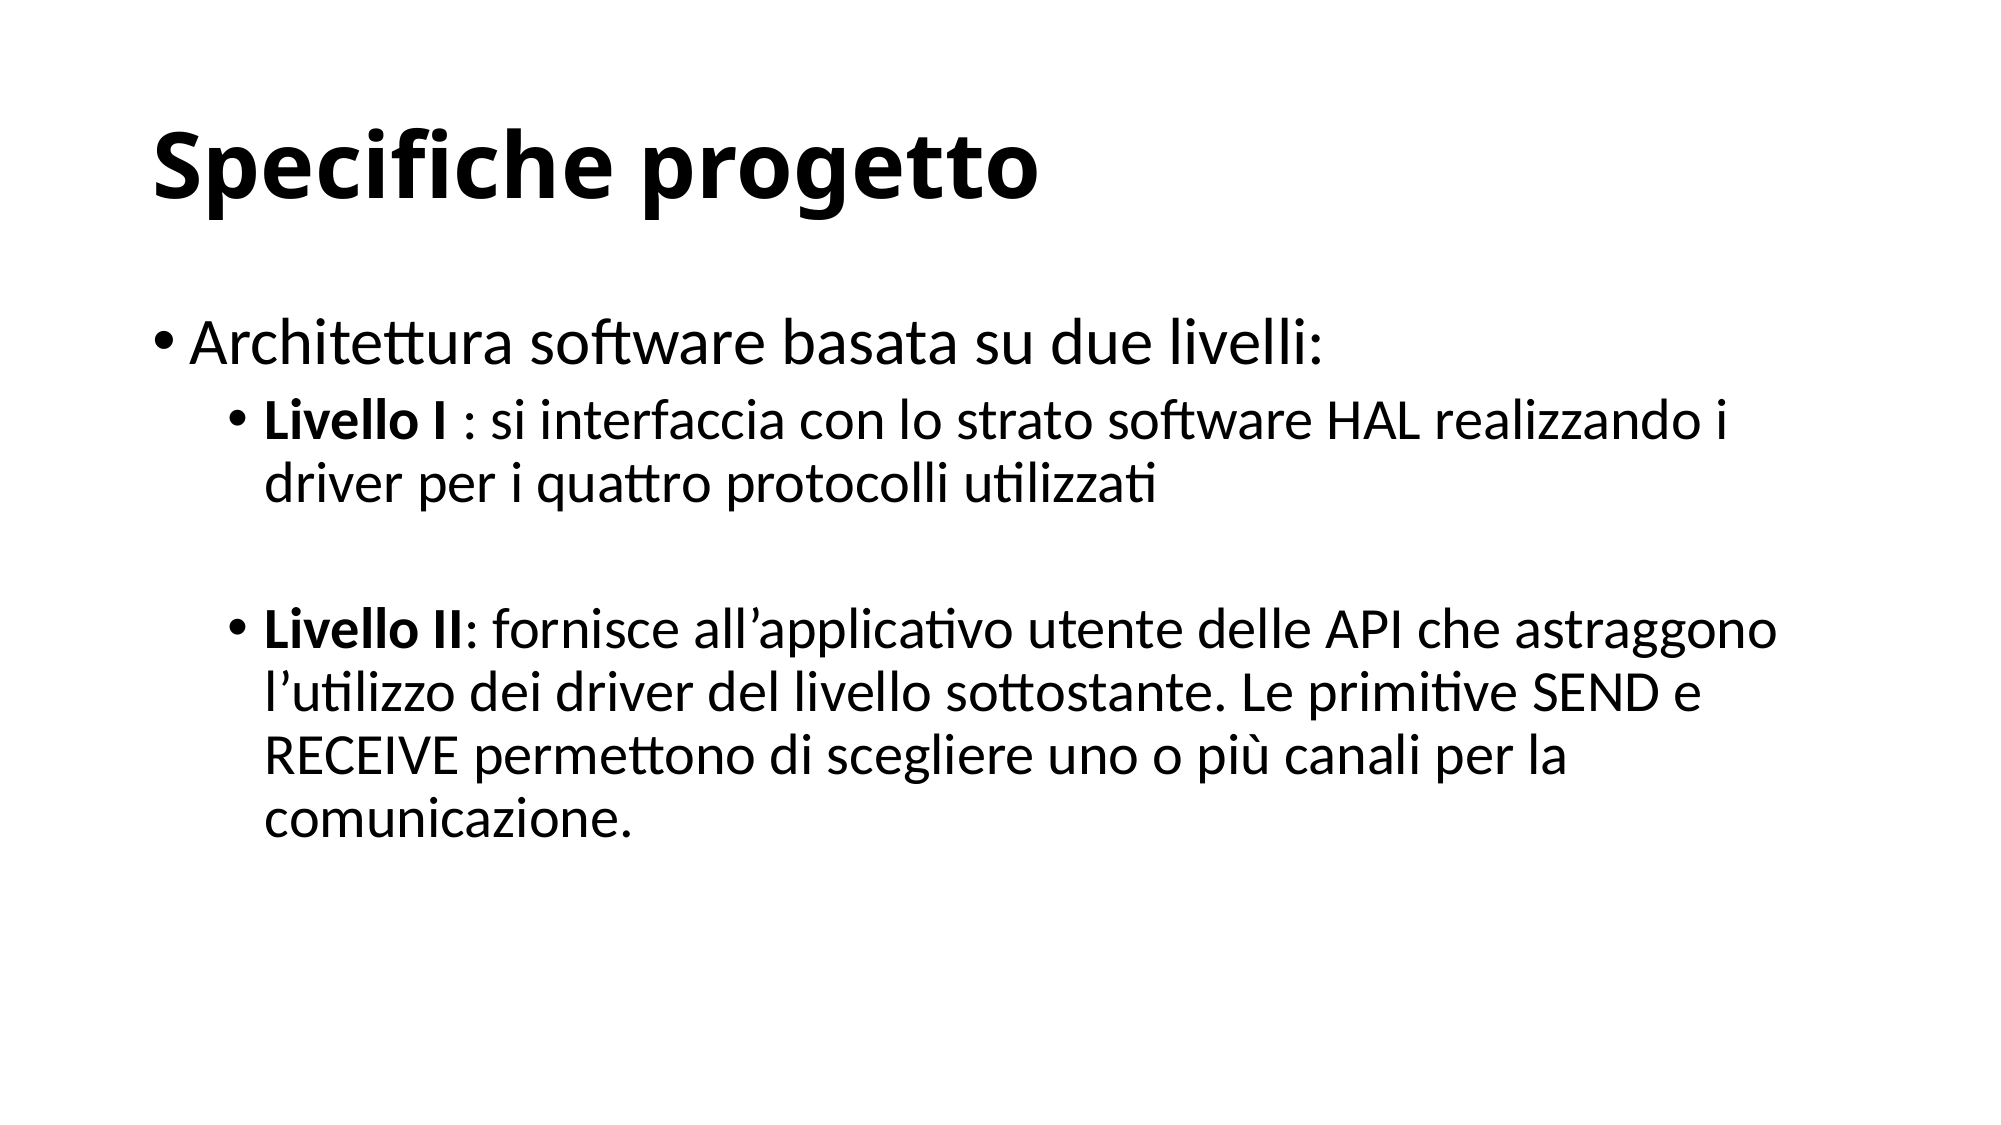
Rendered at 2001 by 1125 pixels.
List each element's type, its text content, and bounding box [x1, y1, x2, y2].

list Architettura software basata su due livelli: Livello I : si interfaccia con lo strato software HAL realizzando i driver per i quattro protocolli utilizzati Livello II: fornisce all’applicativo utente delle API che astraggono l’utilizzo dei driver del livello sottostante. Le primitive SEND e RECEIVE permettono di scegliere uno o più canali per la comunicazione. [137, 299, 1863, 1014]
title Specifiche progetto [137, 59, 1863, 278]
